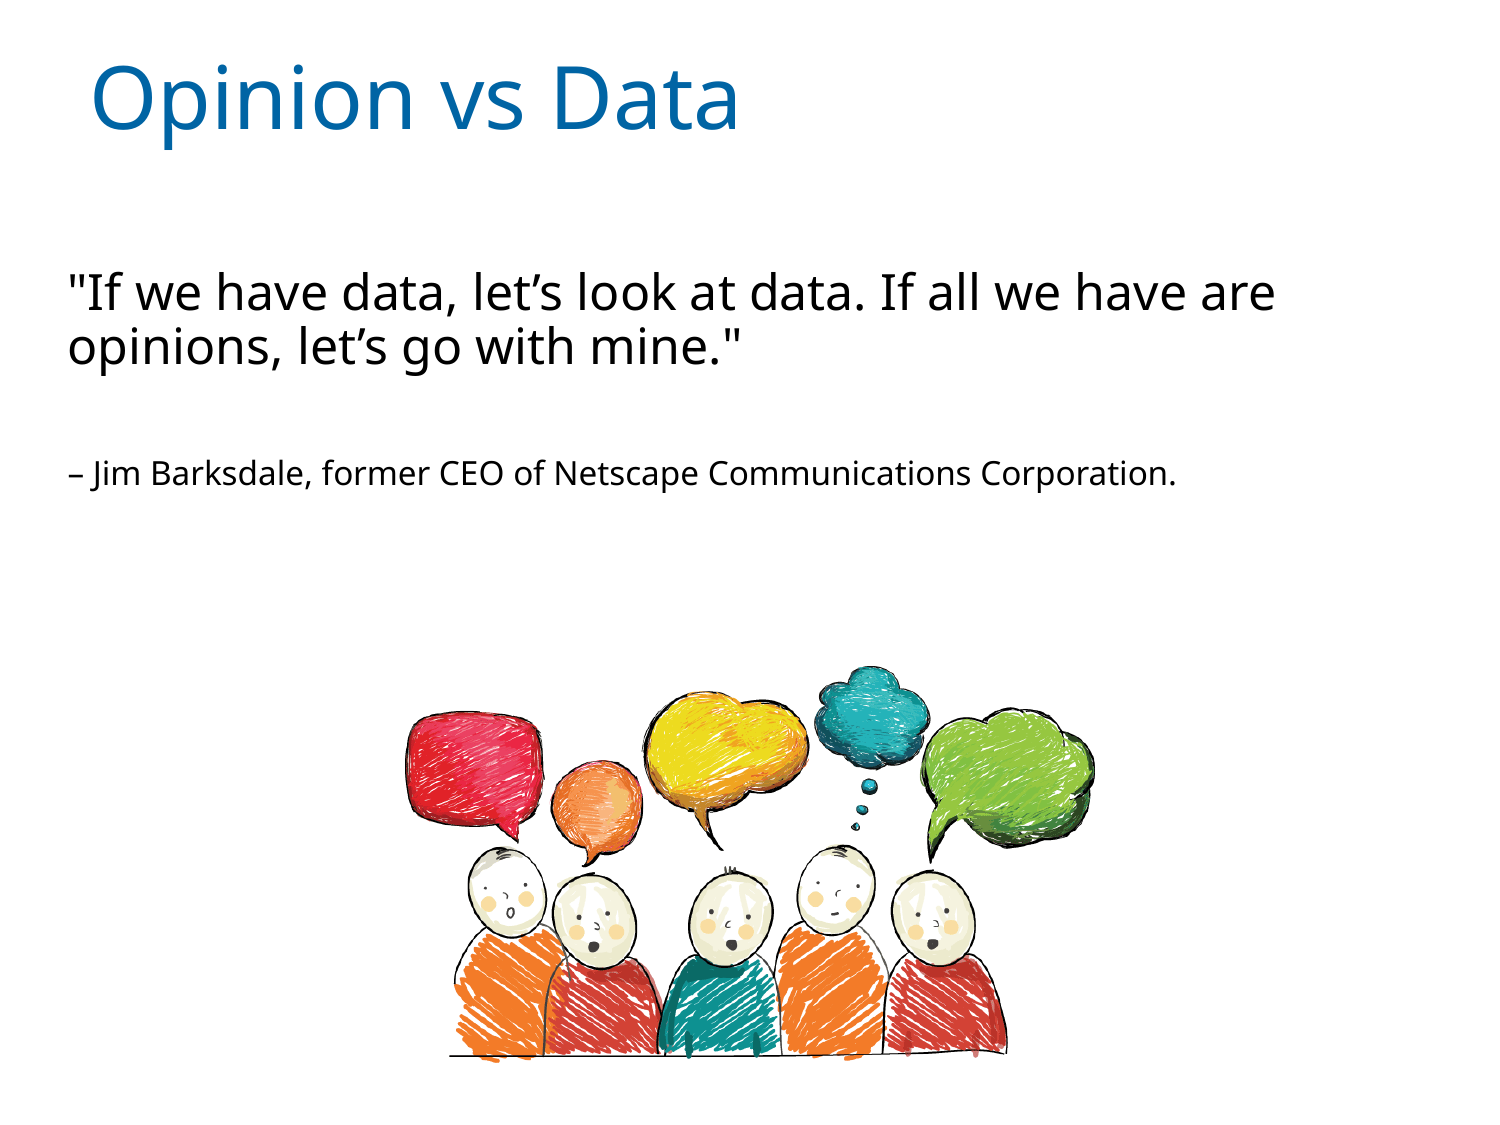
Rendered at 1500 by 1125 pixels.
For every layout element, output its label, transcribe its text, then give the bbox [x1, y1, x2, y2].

text_box "If we have data, let’s look at data. If all we have are opinions, let’s go with mine." – Jim Barksdale, former CEO of Netscape Communications Corporation. [52, 193, 1468, 667]
title Opinion vs Data [74, 28, 1468, 174]
picture [404, 665, 1096, 1067]
